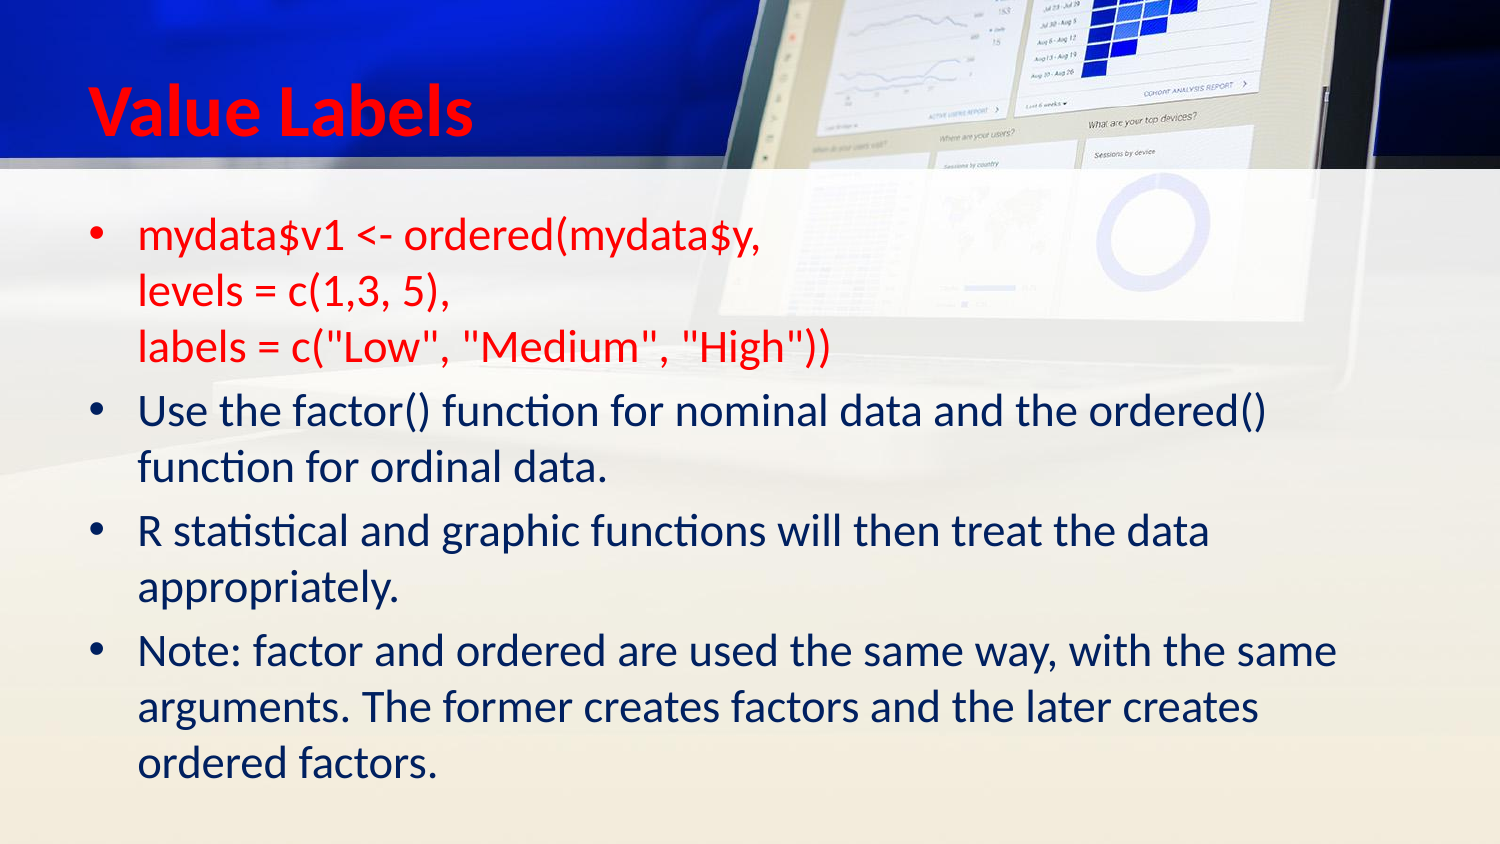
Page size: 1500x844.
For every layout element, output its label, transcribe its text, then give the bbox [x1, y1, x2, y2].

title Value Labels [73, 44, 1427, 170]
picture [0, 0, 1500, 844]
list mydata$v1 <- ordered(mydata$y, levels = c(1,3, 5), labels = c("Low", "Medium", "High")) Use the factor() function for nominal data and the ordered() function for ordinal data. R statistical and graphic functions will then treat the data appropriately. Note: factor and ordered are used the same way, with the same arguments. The former creates factors and the later creates ordered factors. [73, 196, 1427, 798]
